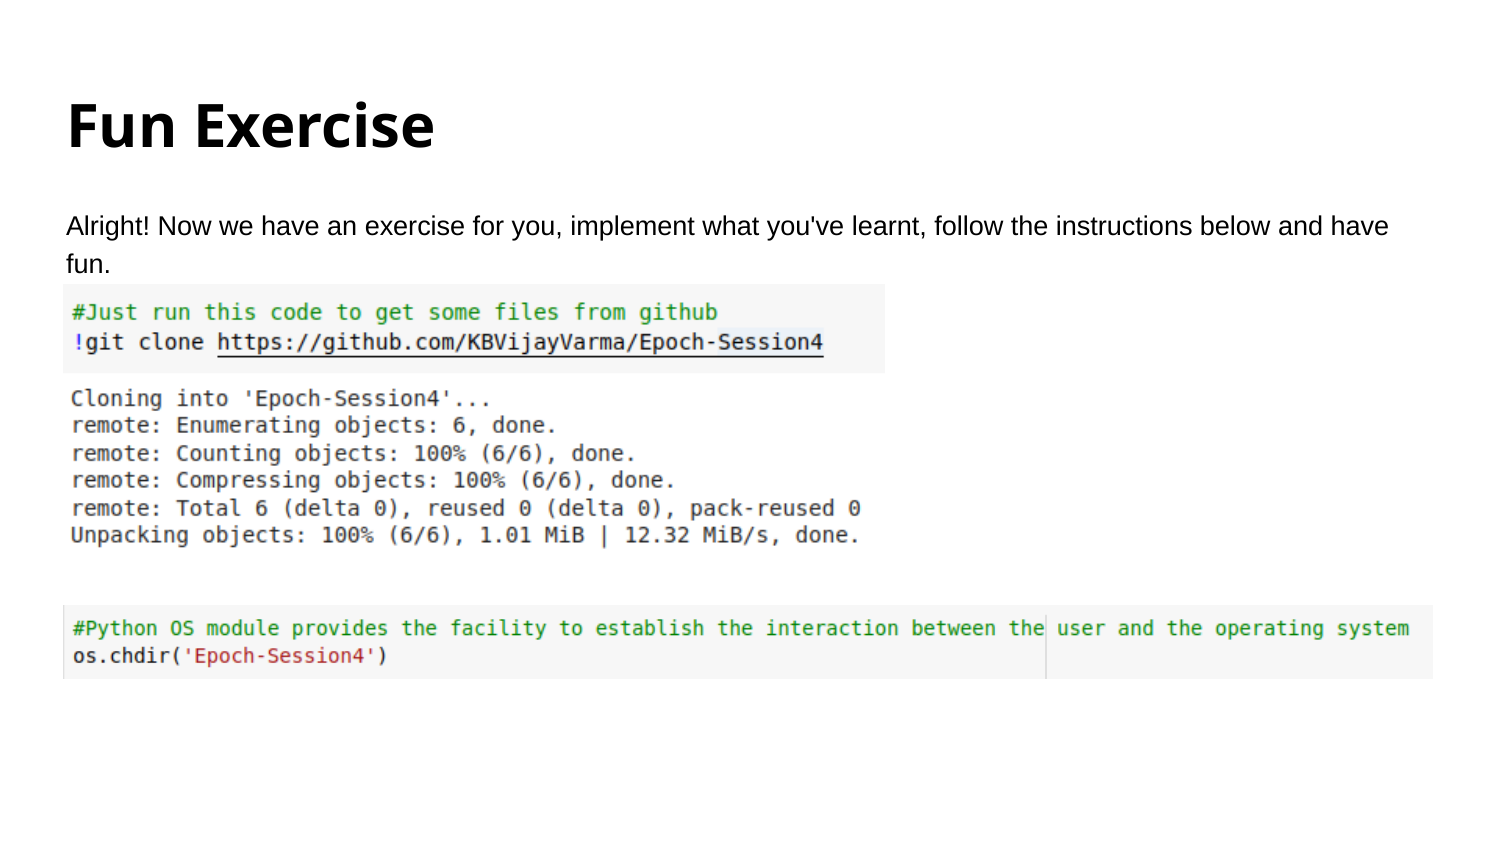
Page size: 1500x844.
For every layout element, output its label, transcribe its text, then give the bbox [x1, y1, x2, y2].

list Alright! Now we have an exercise for you, implement what you've learnt, follow the instructions below and have fun. [51, 189, 1449, 750]
picture [62, 284, 886, 560]
title Fun Exercise [51, 72, 1449, 176]
picture [62, 605, 1434, 680]
